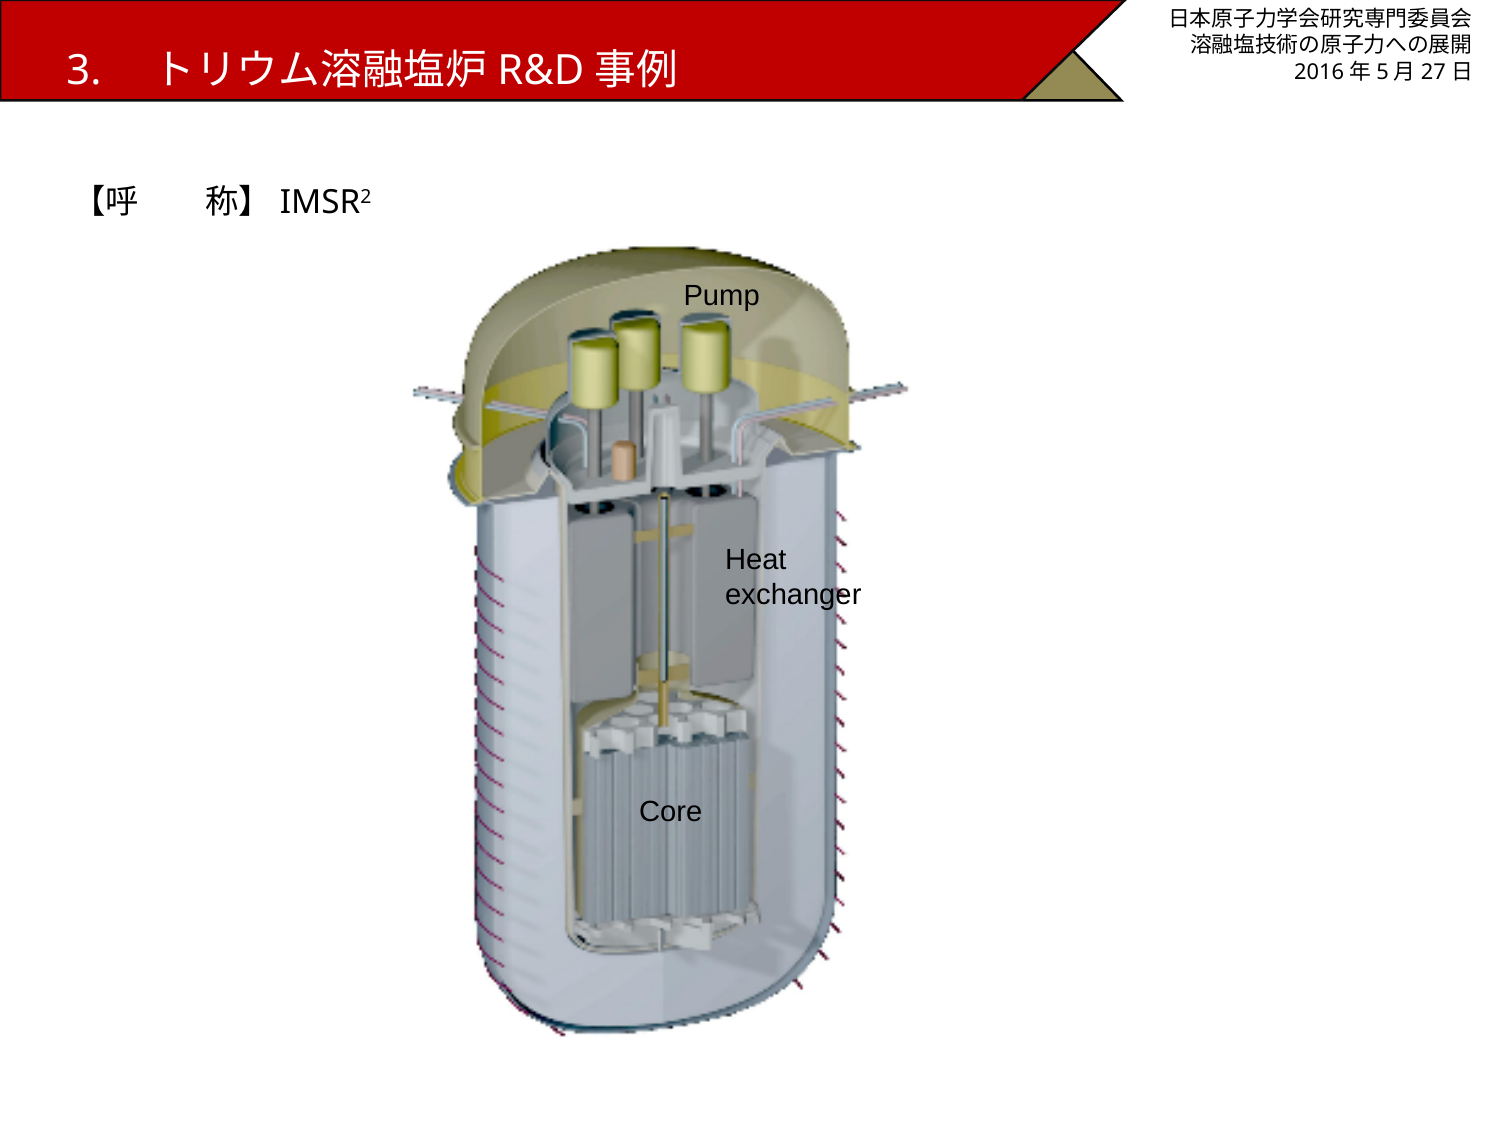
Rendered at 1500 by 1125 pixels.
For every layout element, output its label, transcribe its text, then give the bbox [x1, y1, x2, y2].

text_box 3. トリウム溶融塩炉R&D事例 [0, 0, 1127, 102]
text_box 【呼 称】IMSR2 [57, 173, 1472, 228]
text_box [1023, 51, 1124, 102]
text_box 日本原子力学会研究専門委員会 溶融塩技術の原子力への展開 2016年5月27日 [1153, 0, 1488, 91]
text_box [348, 228, 936, 1066]
